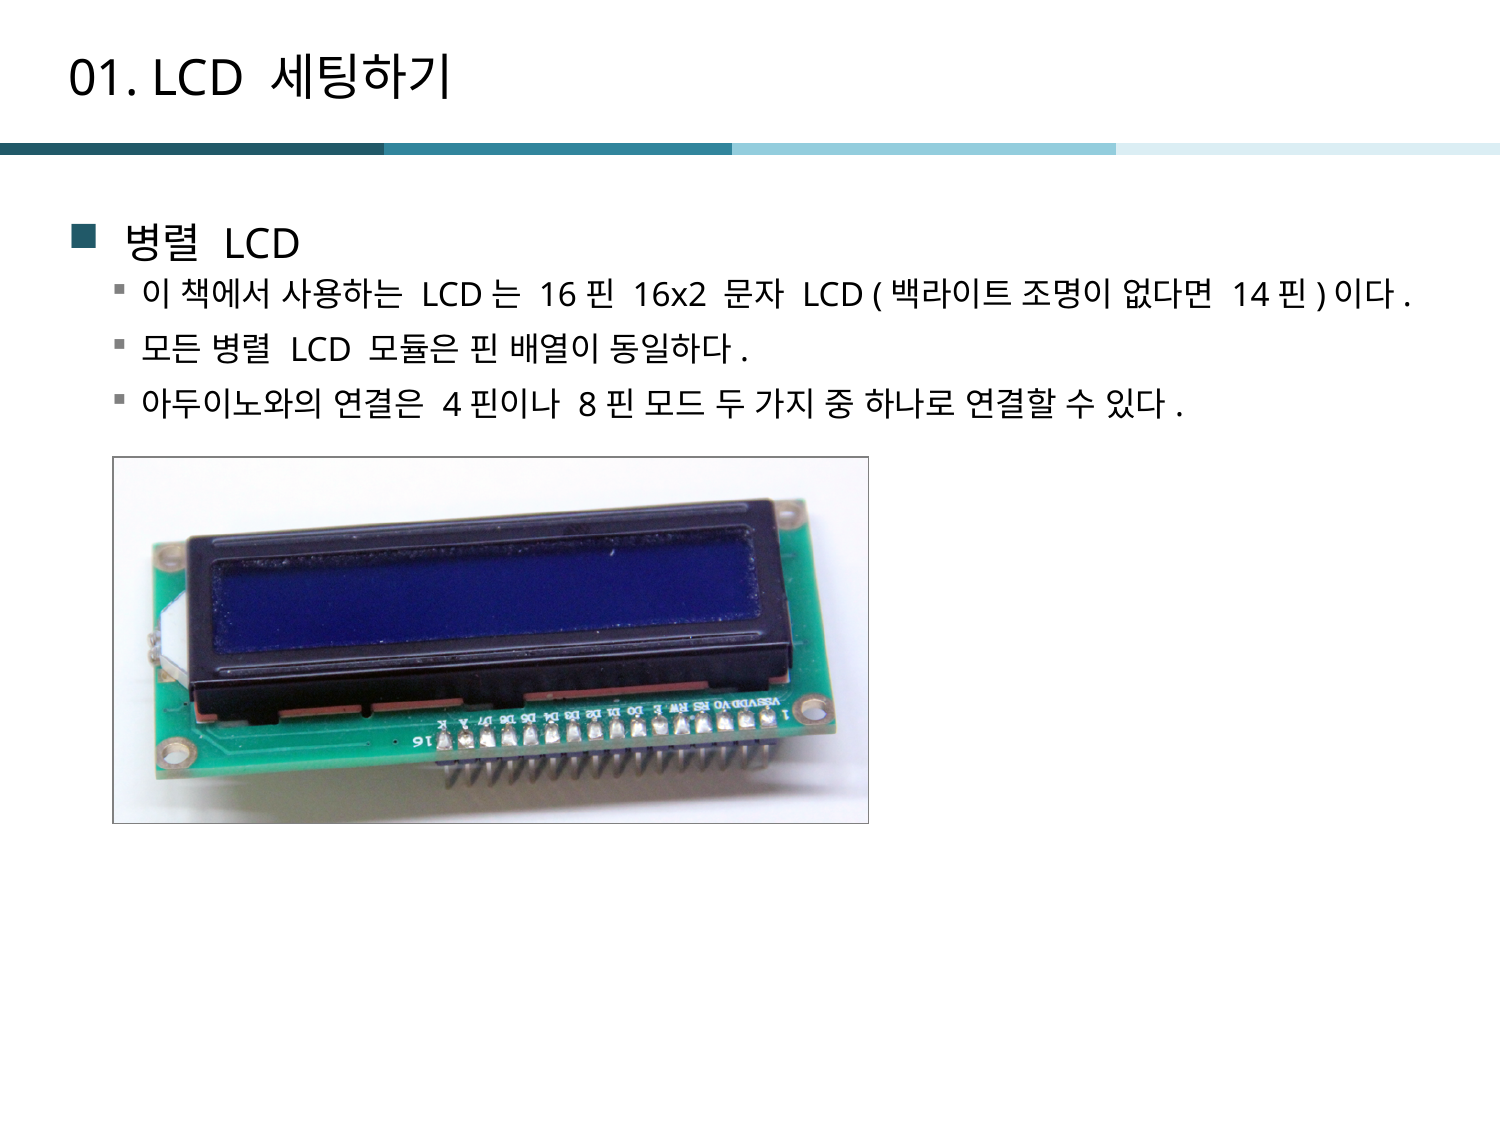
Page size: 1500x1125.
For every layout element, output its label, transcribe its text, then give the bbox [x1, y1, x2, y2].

list 병렬 LCD 이 책에서 사용하는 LCD는 16핀 16x2 문자 LCD (백라이트 조명이 없다면 14핀)이다. 모든 병렬 LCD 모듈은 핀 배열이 동일하다. 아두이노와의 연결은 4핀이나 8핀 모드 두 가지 중 하나로 연결할 수 있다. [53, 184, 1447, 1071]
picture [111, 455, 869, 824]
title 01. LCD 세팅하기 [53, 30, 1459, 121]
